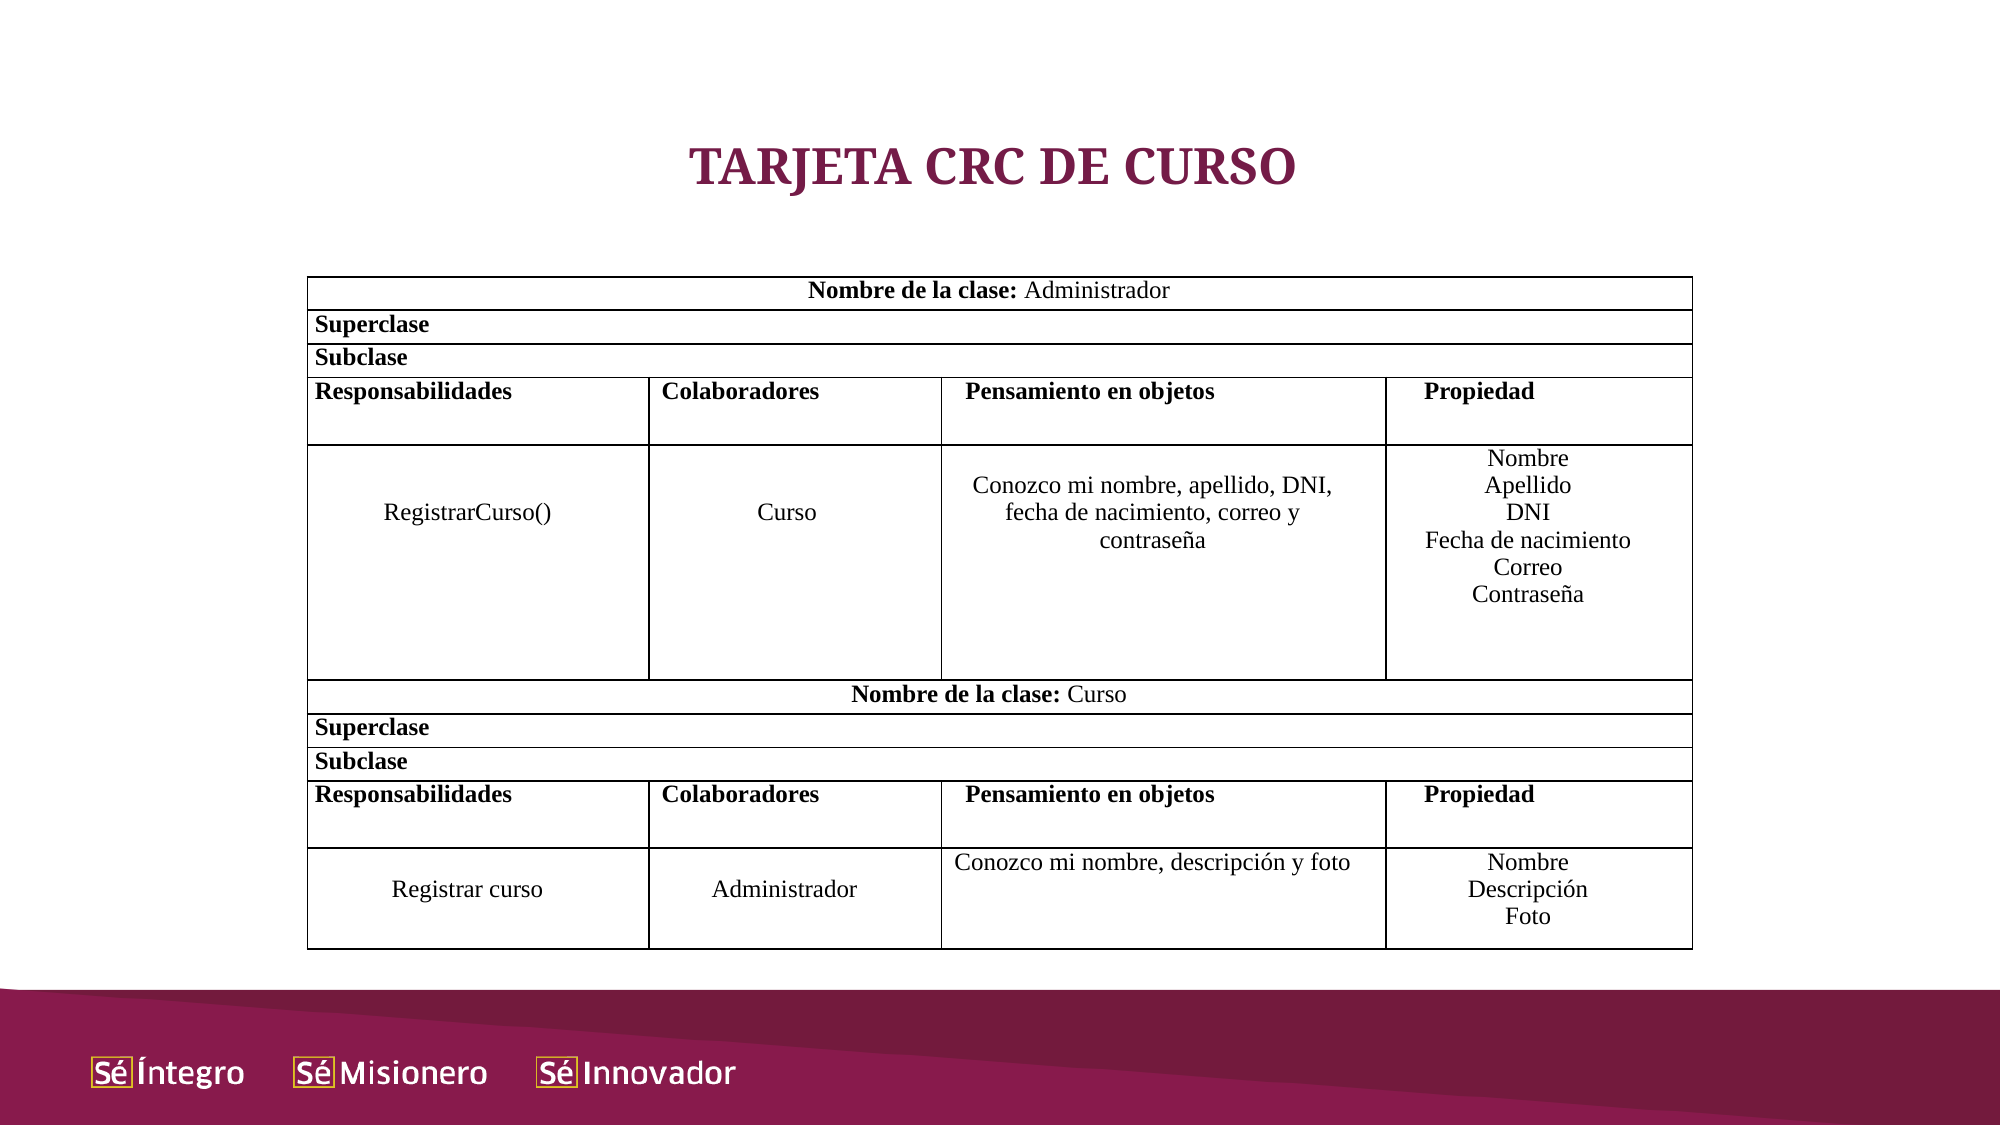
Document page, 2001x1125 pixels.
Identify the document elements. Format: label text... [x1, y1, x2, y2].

table_cell Nombre Apellido DNI Fecha de nacimiento Correo Contraseña [1387, 446, 1692, 511]
table_cell Propiedad [1387, 782, 1692, 847]
table_cell Subclase [308, 345, 1692, 377]
table_cell Registrar curso [308, 849, 648, 948]
table_cell Conozco mi nombre, descripción y foto [942, 849, 1385, 948]
table_cell Conozco mi nombre, apellido, DNI, fecha de nacimiento, correo y contraseña [942, 446, 1385, 679]
table_cell Nombre Descripción Foto [1387, 849, 1692, 948]
table_cell Propiedad [1387, 378, 1692, 444]
table_cell Curso [650, 446, 941, 679]
table_cell Nombre de la clase: Curso [308, 681, 1692, 713]
picture [0, 962, 2000, 1125]
table_cell Colaboradores [650, 782, 941, 847]
table_header Nombre de la clase: Administrador [308, 278, 1692, 309]
text_box TARJETA CRC DE CURSO [497, 119, 1503, 209]
table_cell Responsabilidades [308, 378, 648, 444]
table_cell Responsabilidades [308, 782, 648, 847]
table_cell Superclase [308, 715, 1692, 747]
table_cell RegistrarCurso() [308, 446, 648, 679]
table_cell Superclase [308, 311, 1692, 343]
table_cell Administrador [650, 849, 941, 948]
table_cell Colaboradores [650, 378, 941, 444]
table_cell Nombre Apellido DNI Fecha de nacimiento Correo Contraseña [1387, 588, 1692, 679]
picture [1165, 512, 1778, 580]
table_cell Pensamiento en objetos [942, 782, 1385, 847]
table_cell Pensamiento en objetos [942, 378, 1385, 444]
table_cell Subclase [308, 748, 1692, 780]
